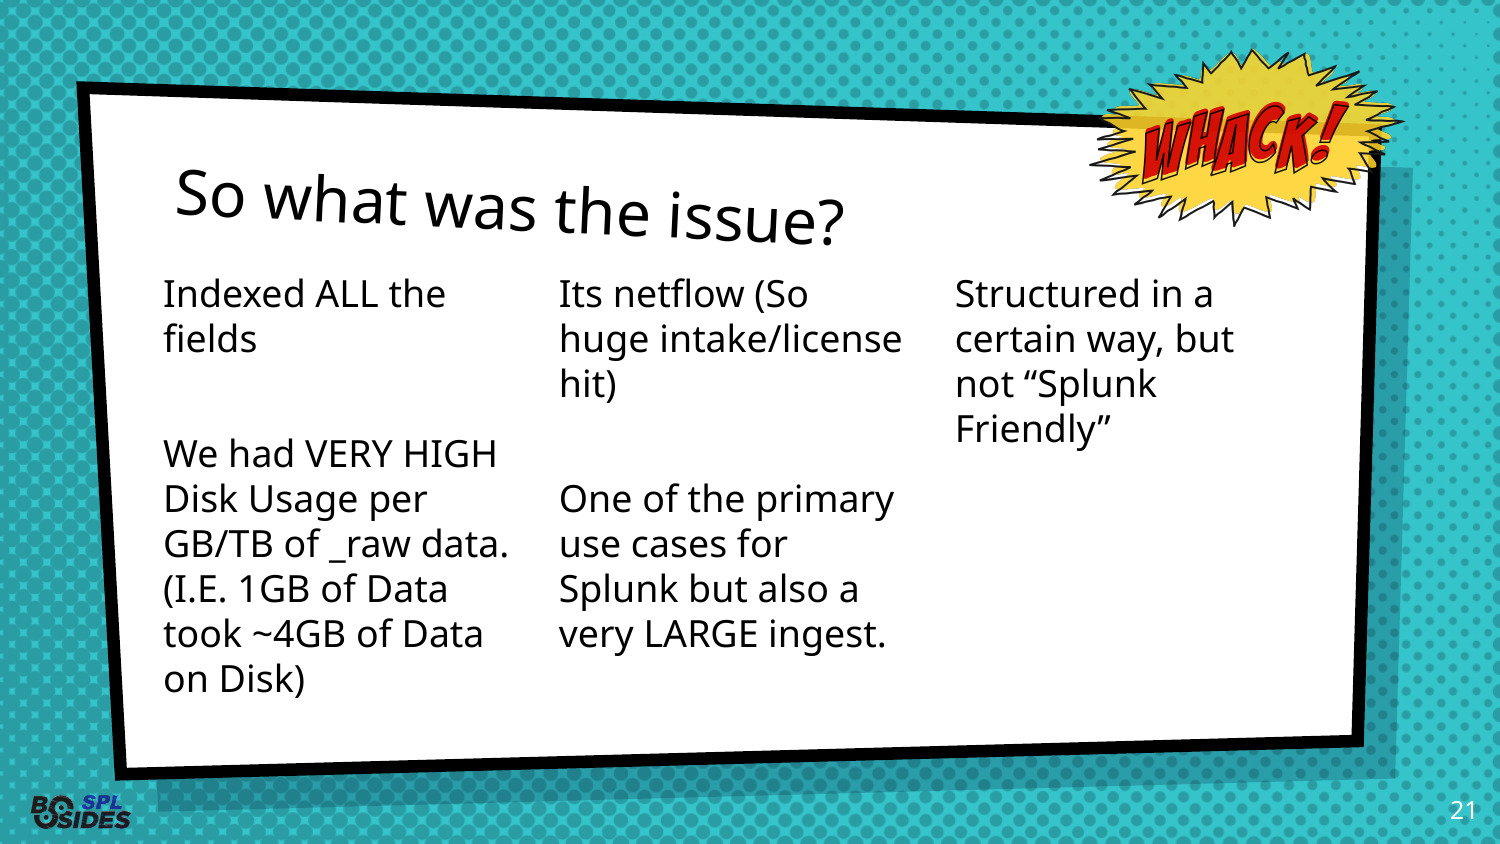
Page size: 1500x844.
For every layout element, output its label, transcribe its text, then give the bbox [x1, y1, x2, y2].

picture [0, 788, 173, 835]
list Structured in a certain way, but not “Splunk Friendly” [939, 255, 1317, 719]
list Indexed ALL the fields We had VERY HIGH Disk Usage per GB/TB of _raw data. (I.E. 1GB of Data took ~4GB of Data on Disk) [148, 255, 525, 719]
slide_number 21 [1403, 779, 1494, 844]
list Its netflow (So huge intake/license hit) One of the primary use cases for Splunk but also a very LARGE ingest. [543, 255, 921, 719]
title So what was the issue? [157, 116, 1313, 279]
picture [1089, 47, 1406, 228]
